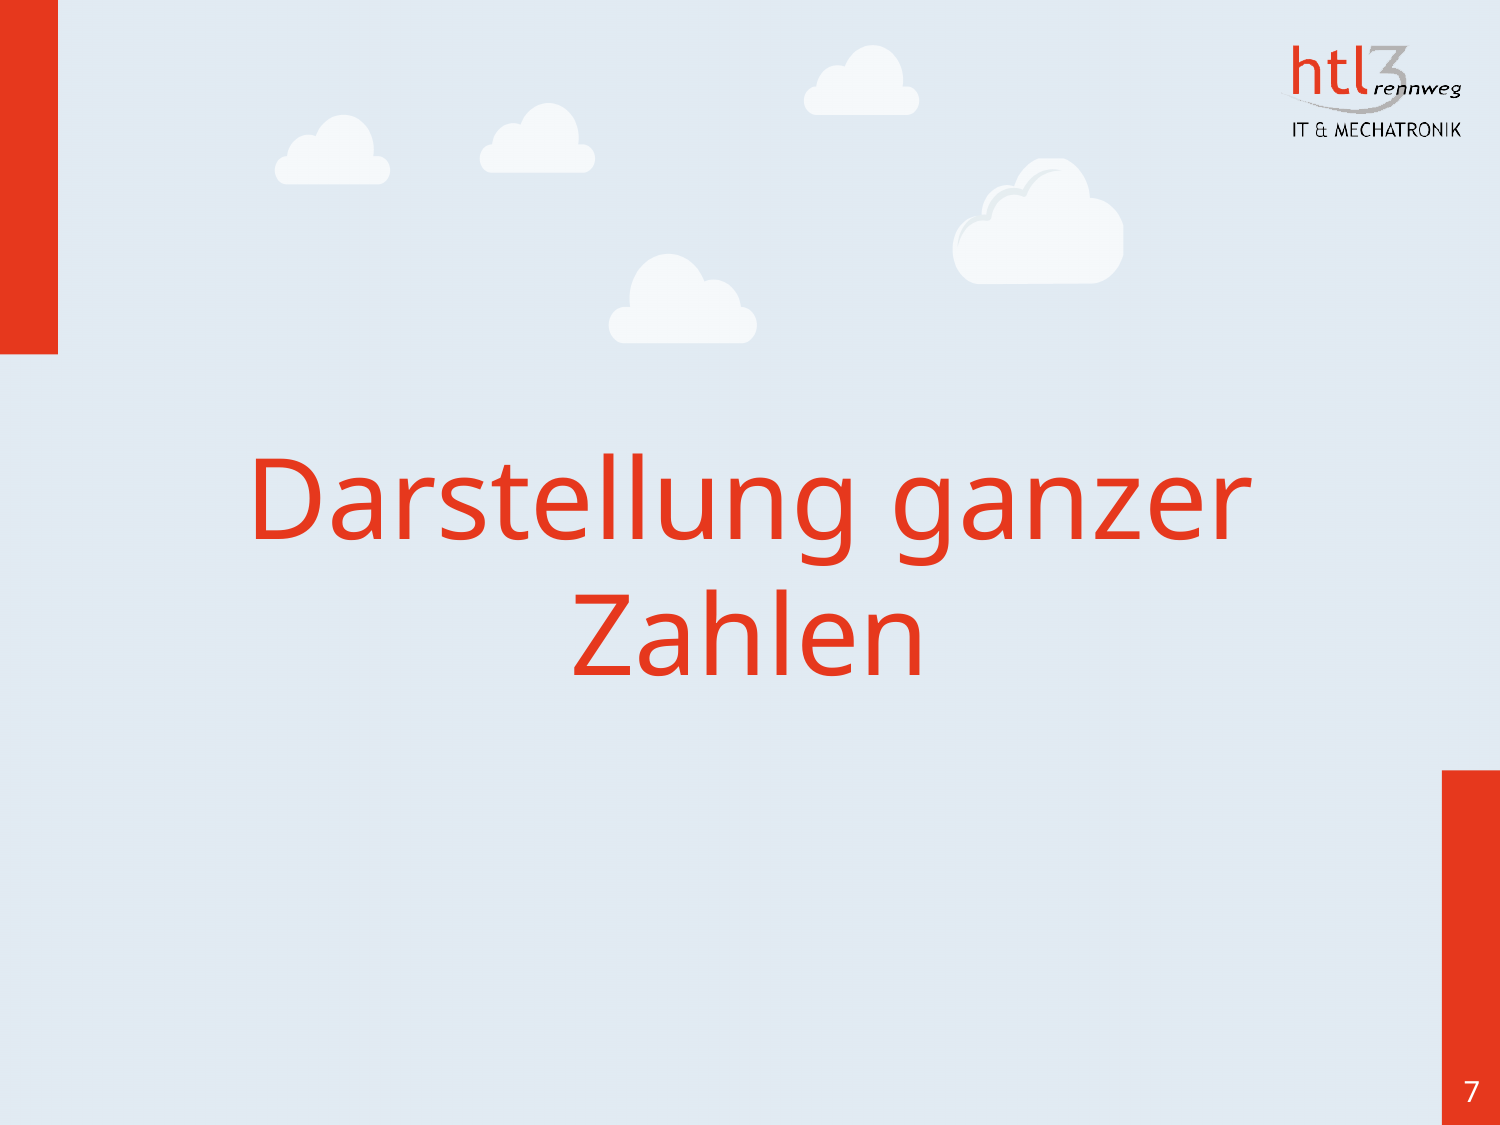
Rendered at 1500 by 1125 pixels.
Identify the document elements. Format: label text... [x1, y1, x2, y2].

list Darstellung ganzer Zahlen [60, 203, 1440, 922]
picture [0, 0, 1500, 1125]
